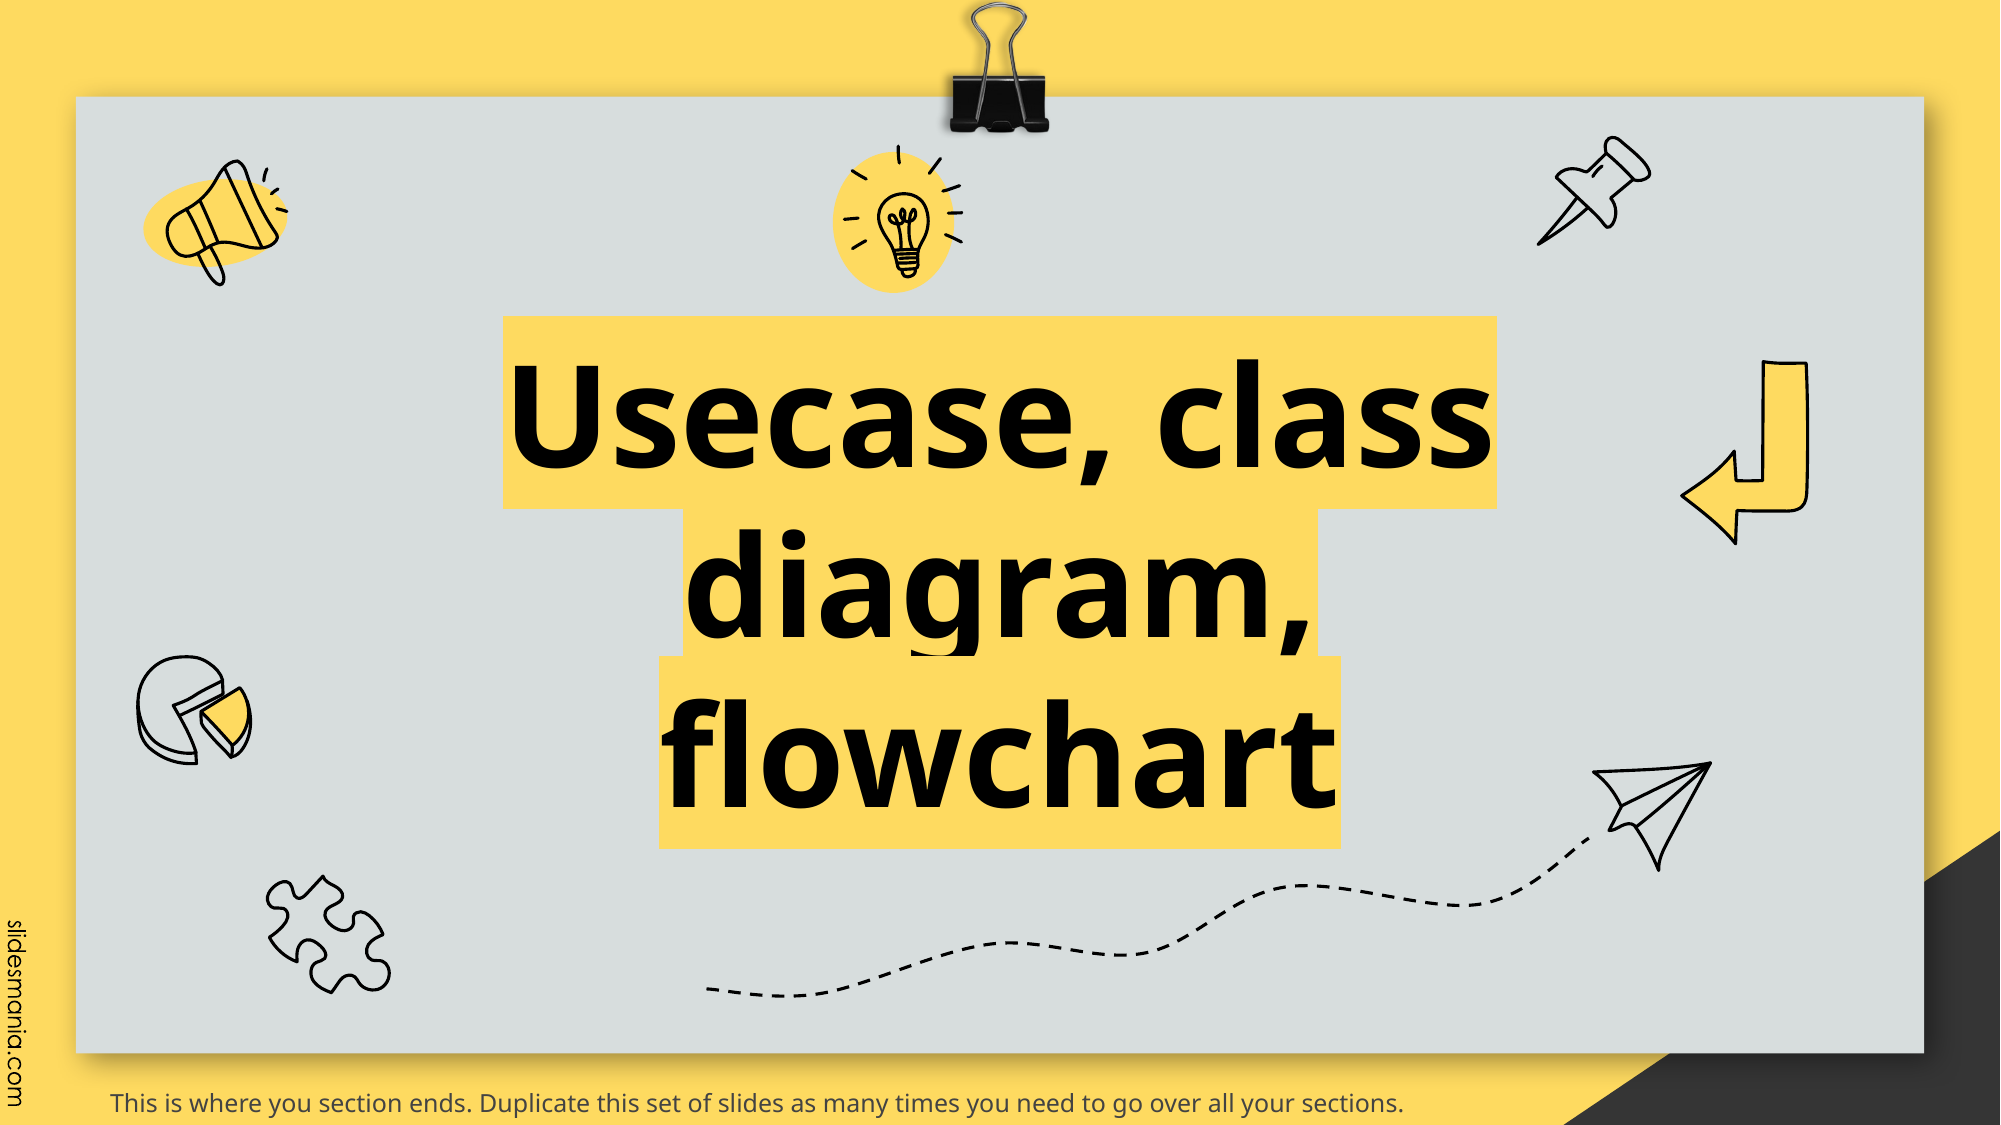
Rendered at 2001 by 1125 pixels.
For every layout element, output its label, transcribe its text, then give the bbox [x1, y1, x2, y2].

picture [845, 0, 1154, 147]
list This is where you section ends. Duplicate this set of slides as many times you need to go over all your sections. [89, 1062, 1911, 1109]
title Usecase, class diagram, flowchart [304, 327, 1696, 836]
